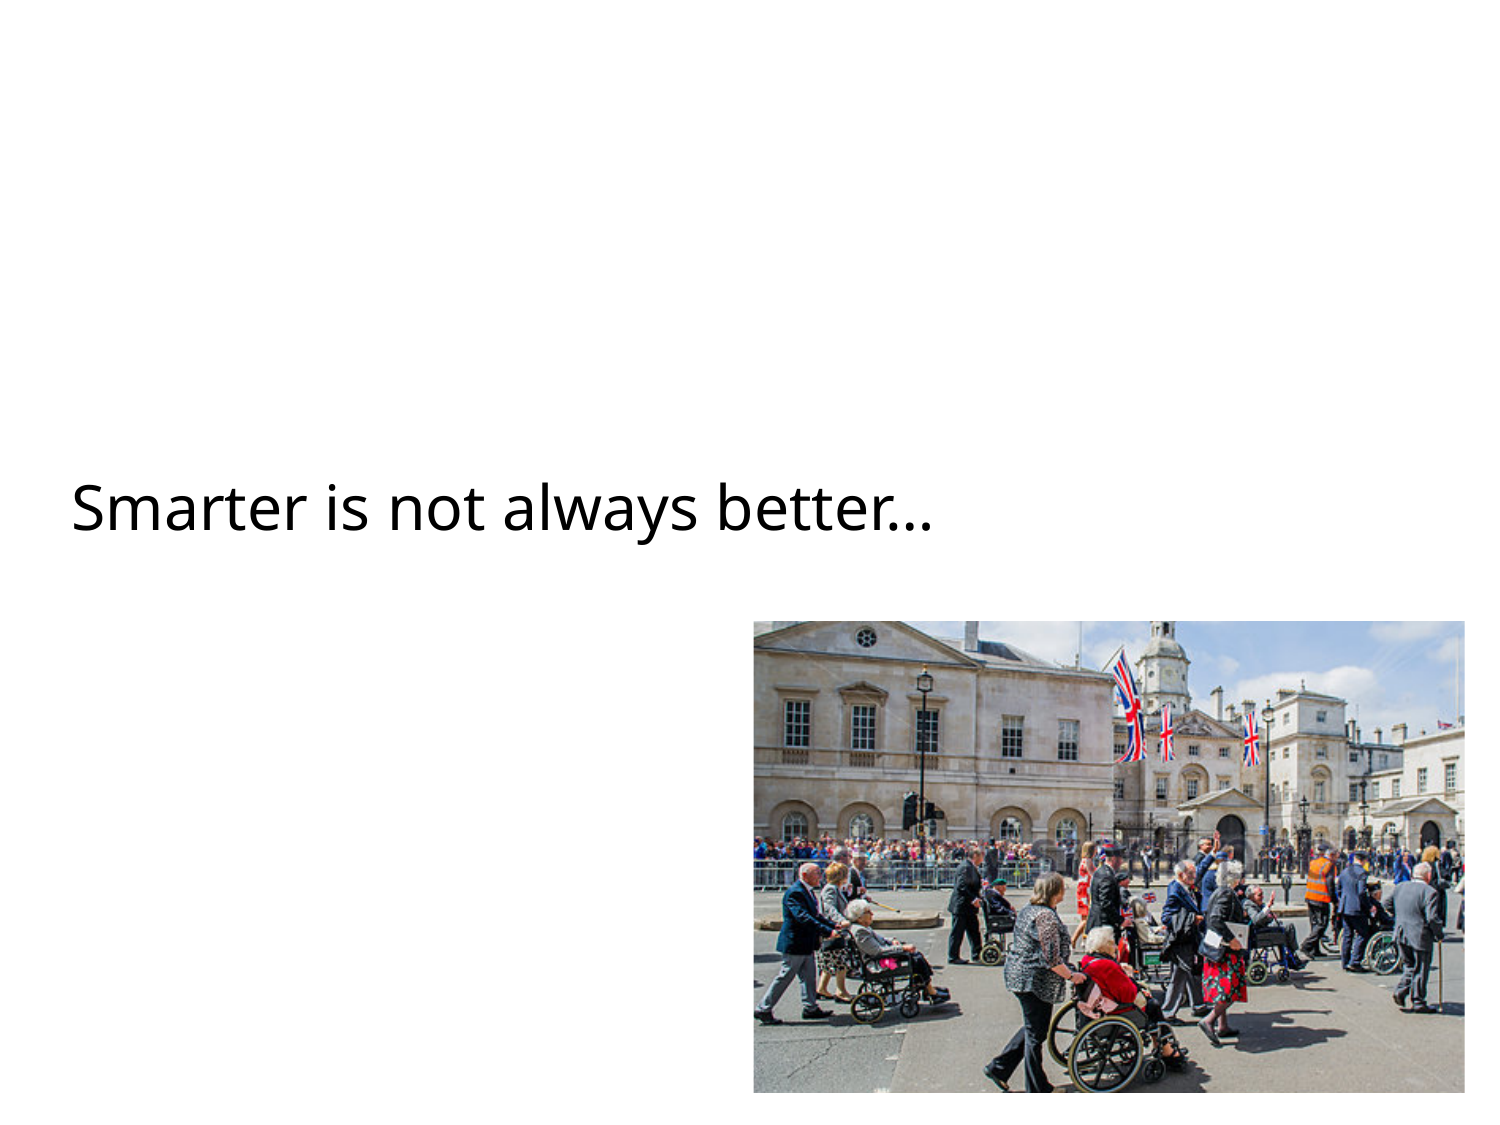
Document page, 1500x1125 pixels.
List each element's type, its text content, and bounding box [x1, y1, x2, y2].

picture [753, 621, 1466, 1094]
title Smarter is not always better… [65, 265, 1435, 746]
